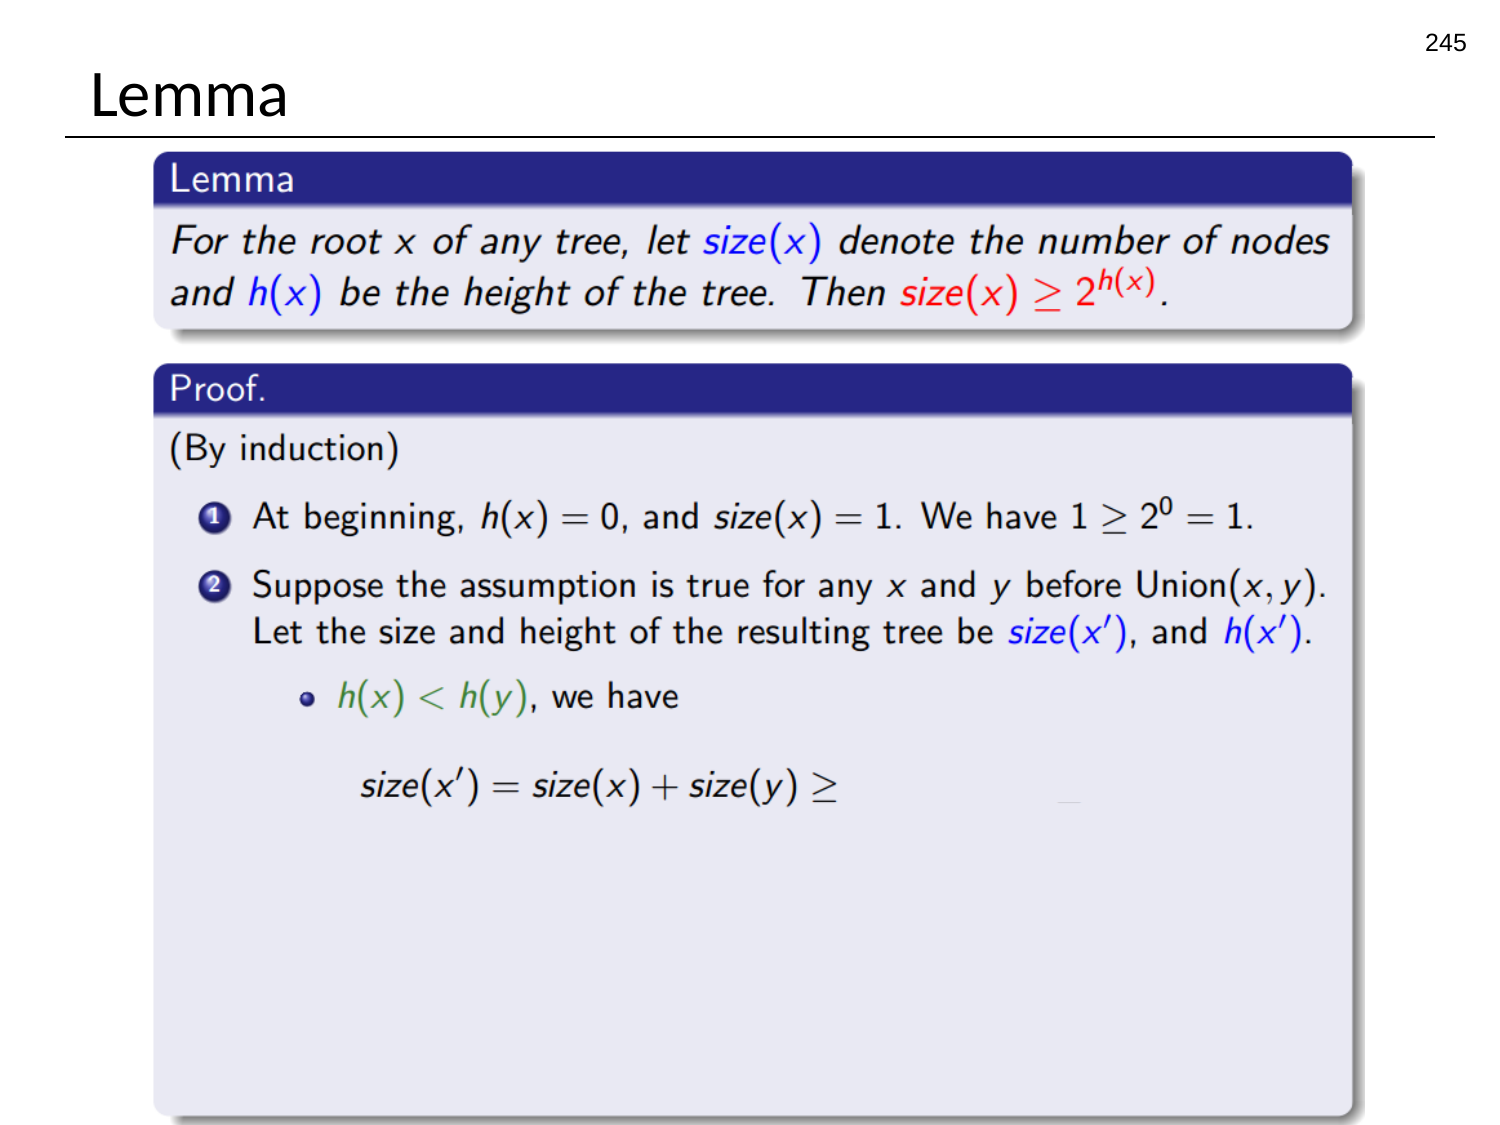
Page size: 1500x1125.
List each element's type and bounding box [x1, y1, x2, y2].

list [151, 148, 1365, 1125]
title [75, 20, 1425, 138]
slide_number [1131, 18, 1483, 62]
